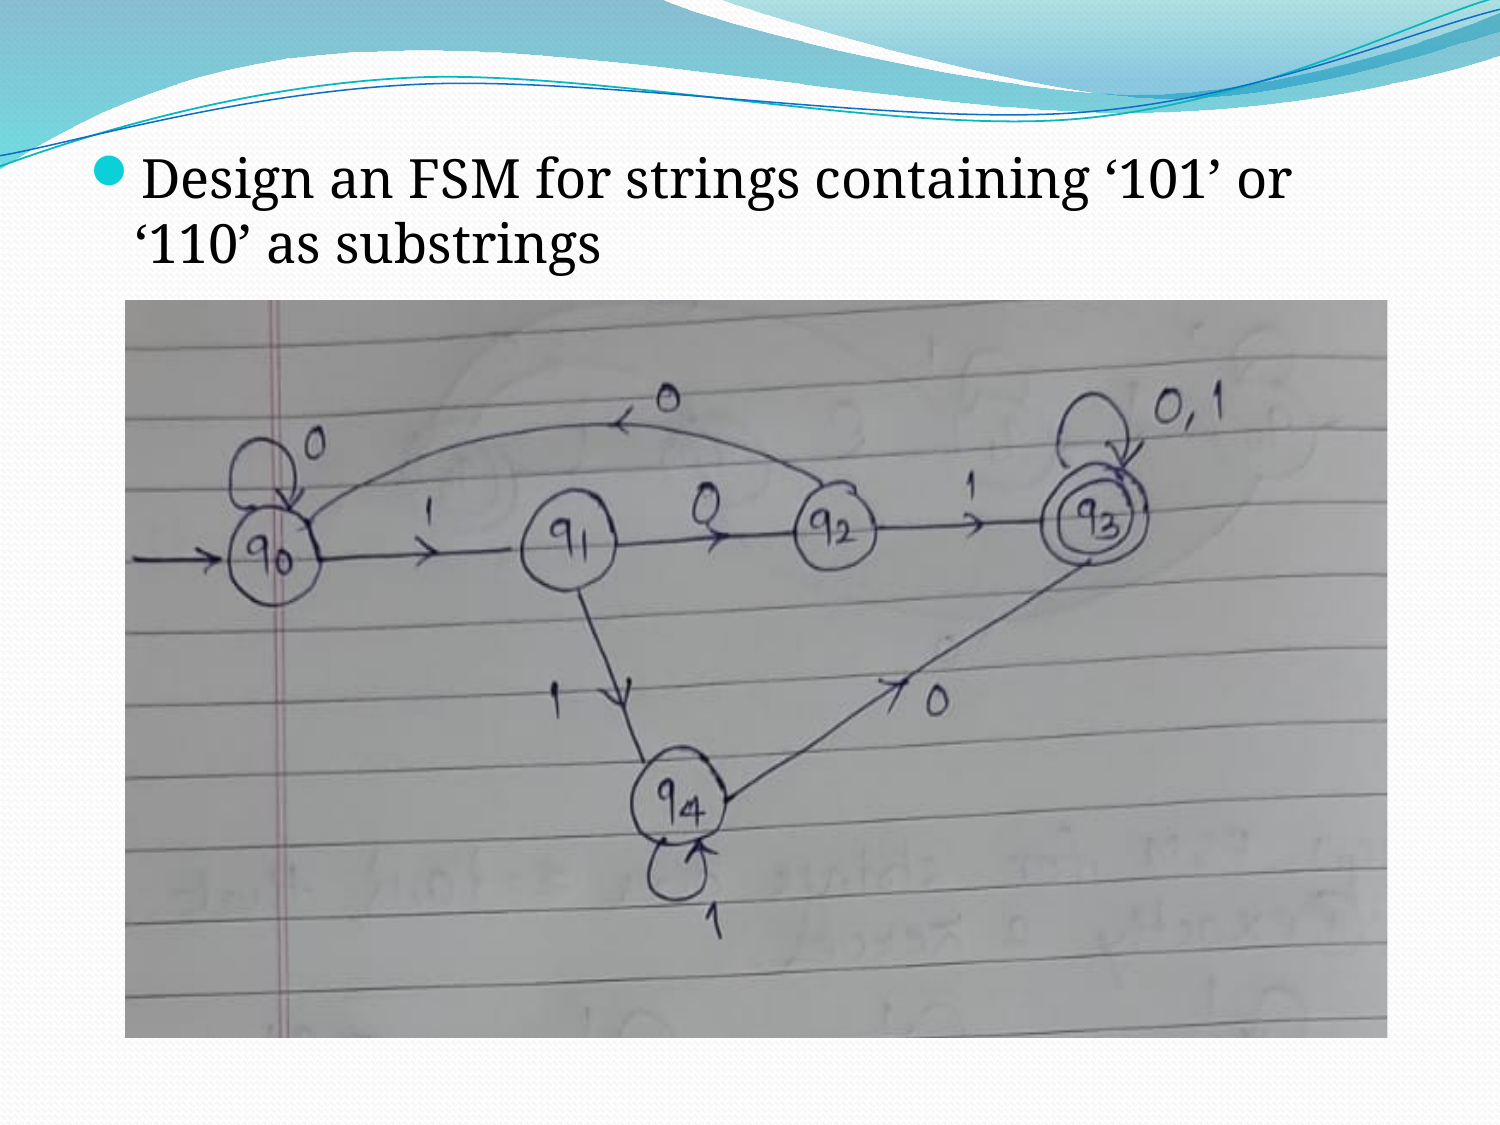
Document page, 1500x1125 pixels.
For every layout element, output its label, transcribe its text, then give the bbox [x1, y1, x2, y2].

list Design an FSM for strings containing ‘101’ or ‘110’ as substrings [75, 137, 1425, 1038]
picture [124, 299, 1388, 1038]
